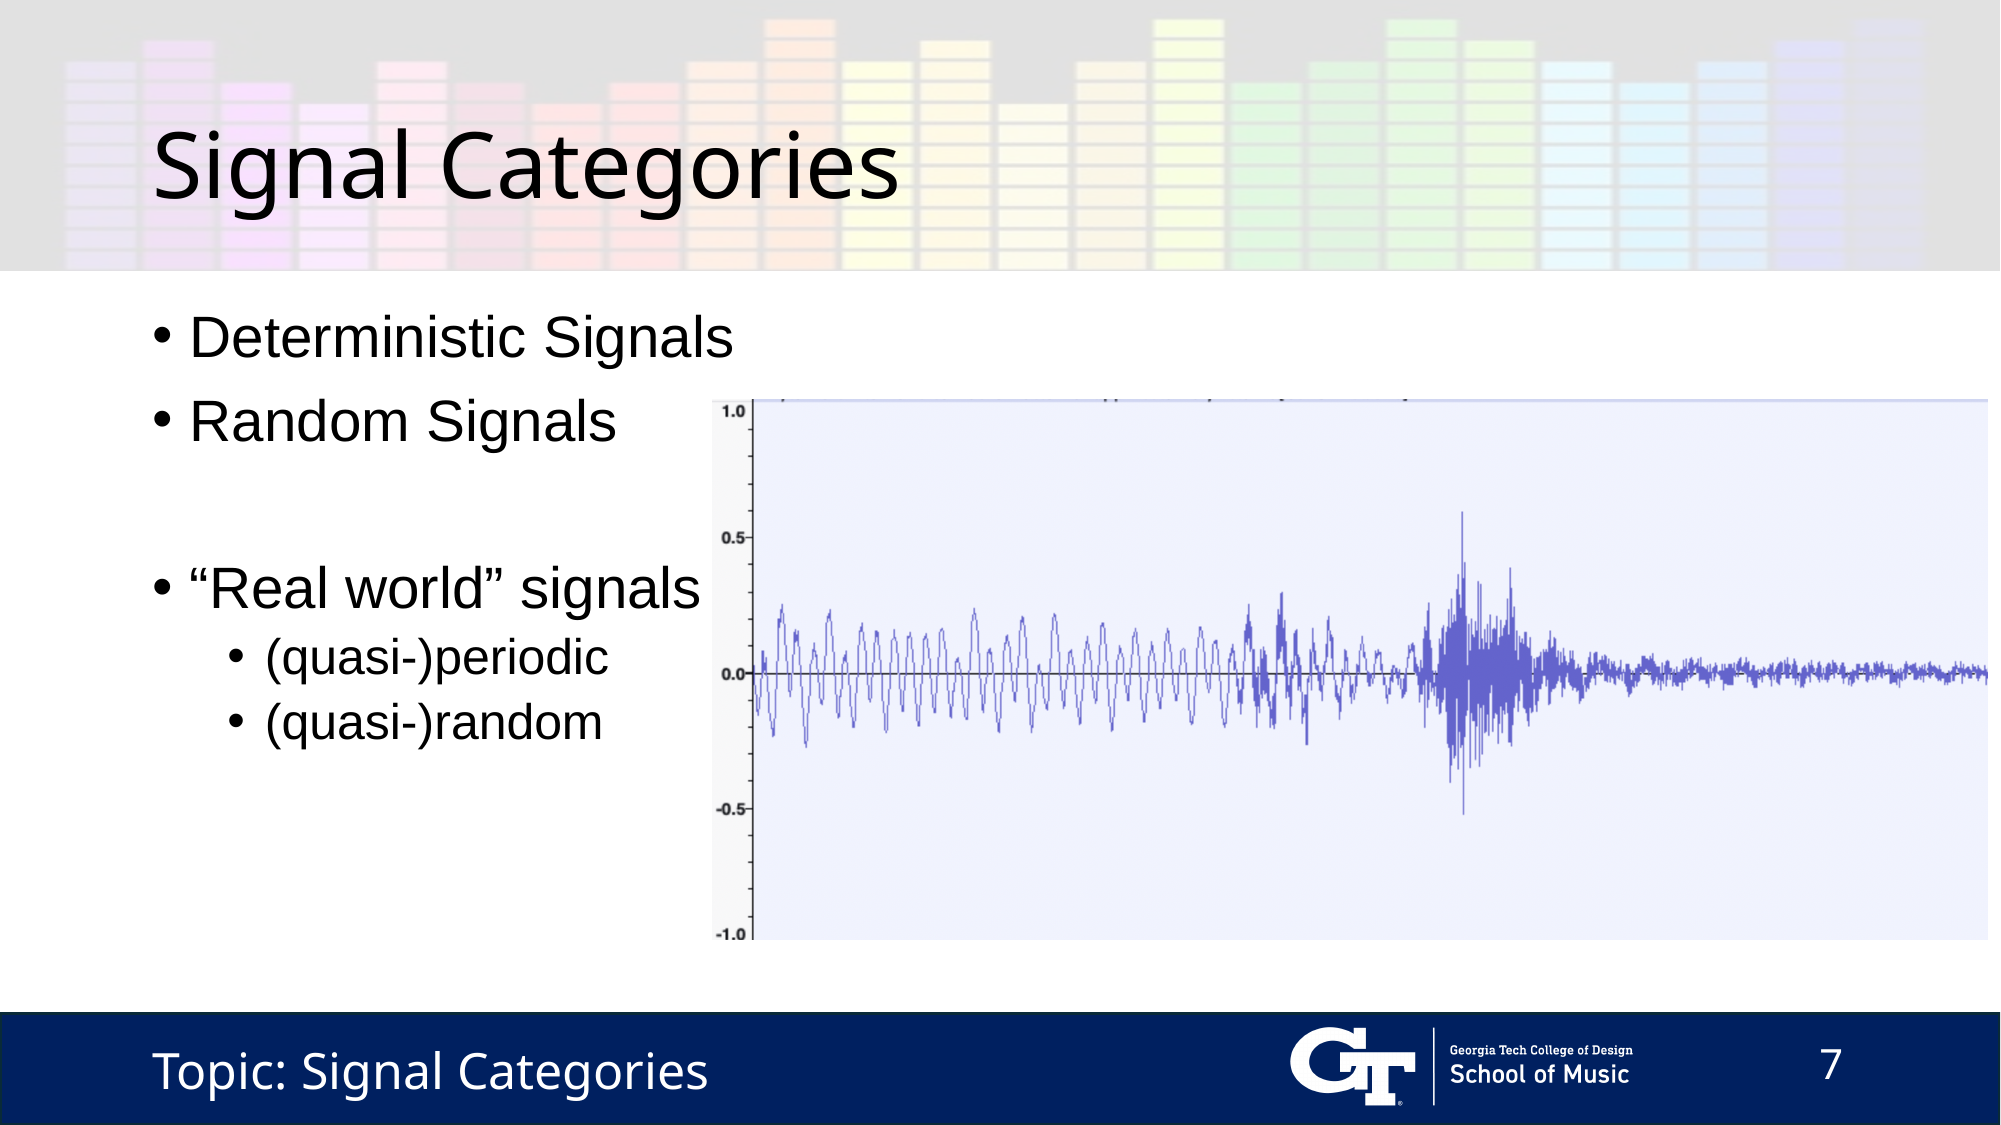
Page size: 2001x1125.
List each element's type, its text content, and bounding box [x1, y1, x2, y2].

footer Topic: Signal Categories [137, 1013, 1288, 1125]
list Deterministic Signals Random Signals “Real world” signals are a combination of (quasi-)periodic (quasi-)random [137, 299, 1863, 1014]
picture [1288, 1014, 1683, 1125]
slide_number 7 [1690, 1030, 1859, 1103]
title Signal Categories [137, 59, 1863, 278]
picture [711, 399, 1988, 940]
